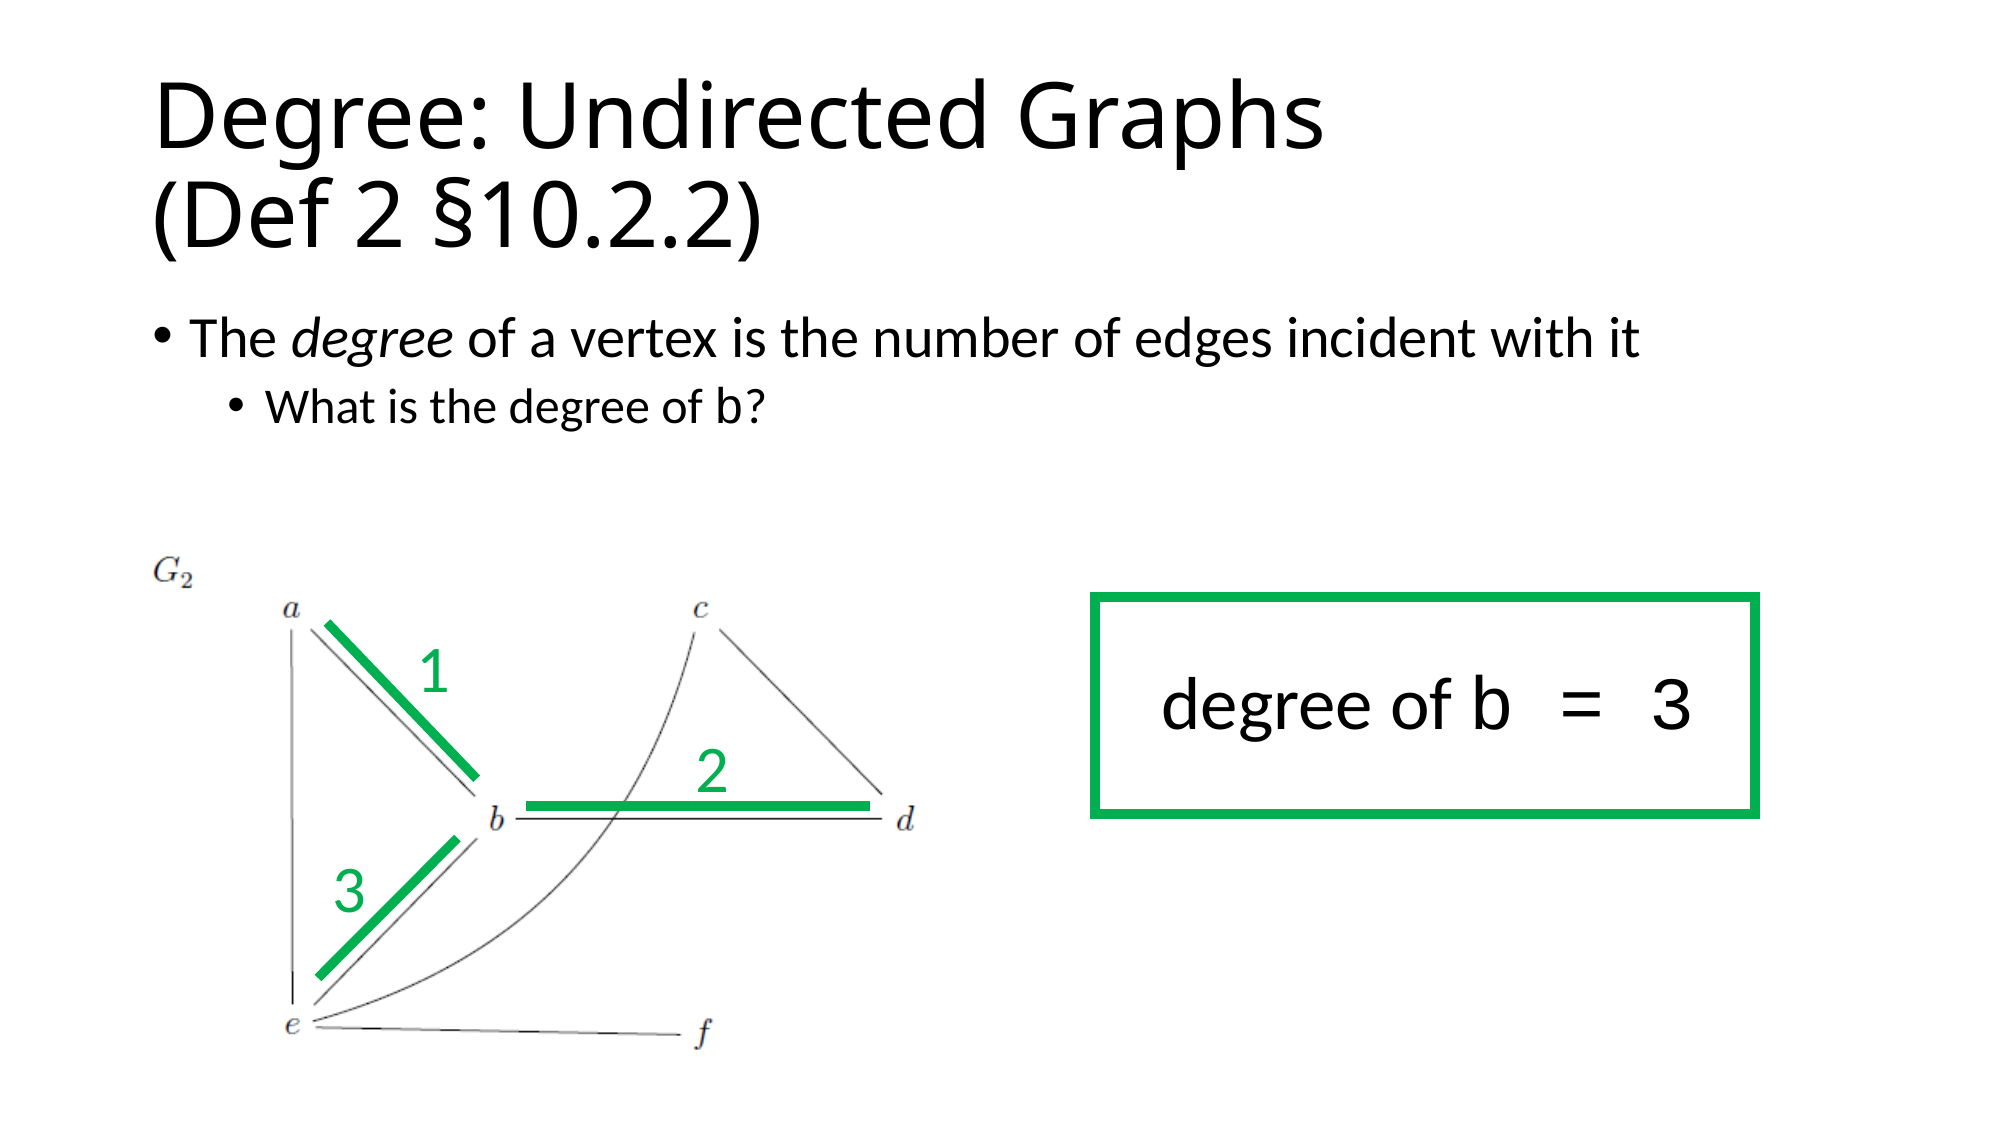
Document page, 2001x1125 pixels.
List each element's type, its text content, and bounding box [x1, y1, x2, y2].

text_box [1094, 596, 1756, 815]
picture [134, 524, 959, 1075]
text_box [326, 622, 477, 779]
title Degree: Undirected Graphs (Def 2 §10.2.2) [137, 59, 1863, 278]
list The degree of a vertex is the number of edges incident with it What is the degree of b? [137, 299, 1863, 1014]
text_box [317, 837, 458, 978]
